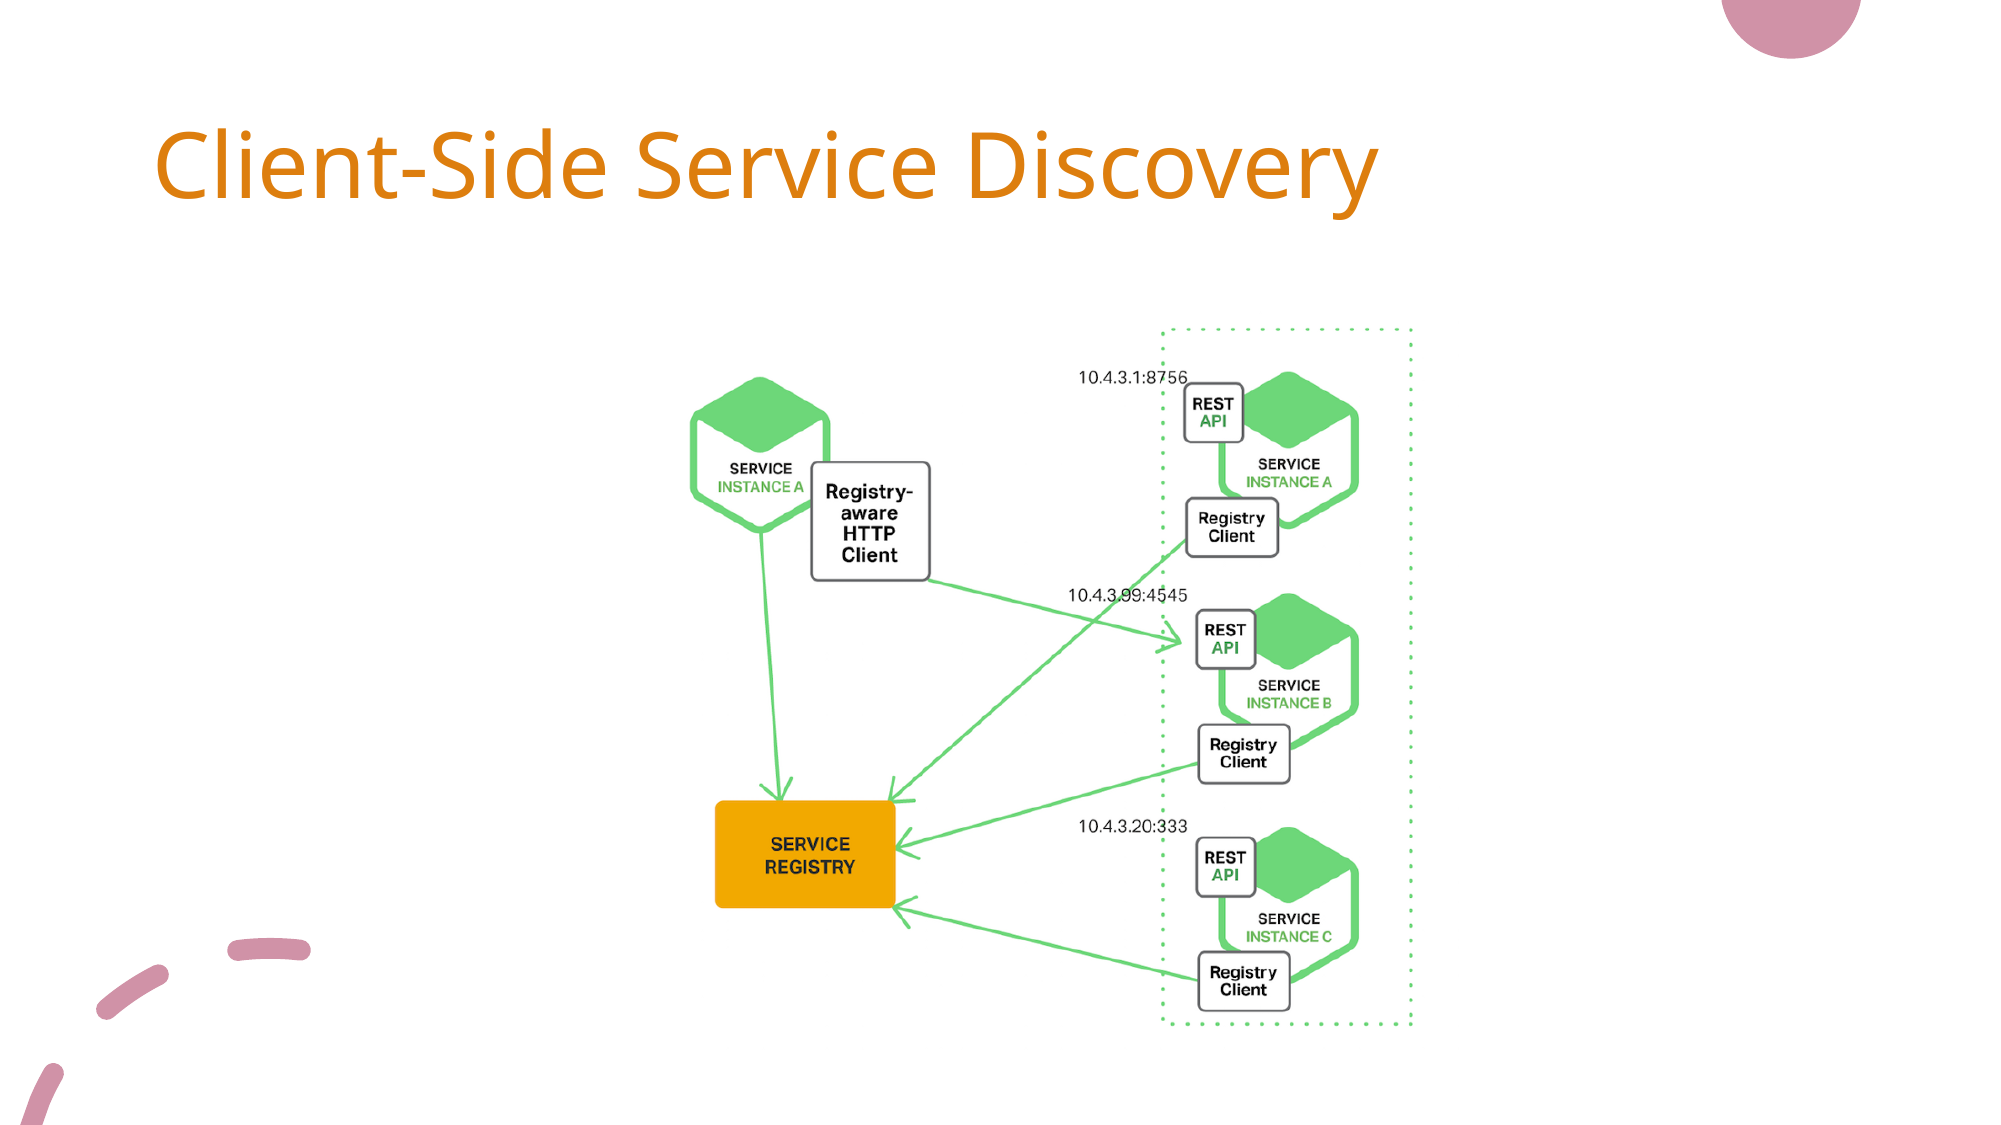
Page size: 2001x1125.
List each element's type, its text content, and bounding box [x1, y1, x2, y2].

title Client-Side Service Discovery [137, 59, 1863, 278]
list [664, 299, 1459, 1051]
